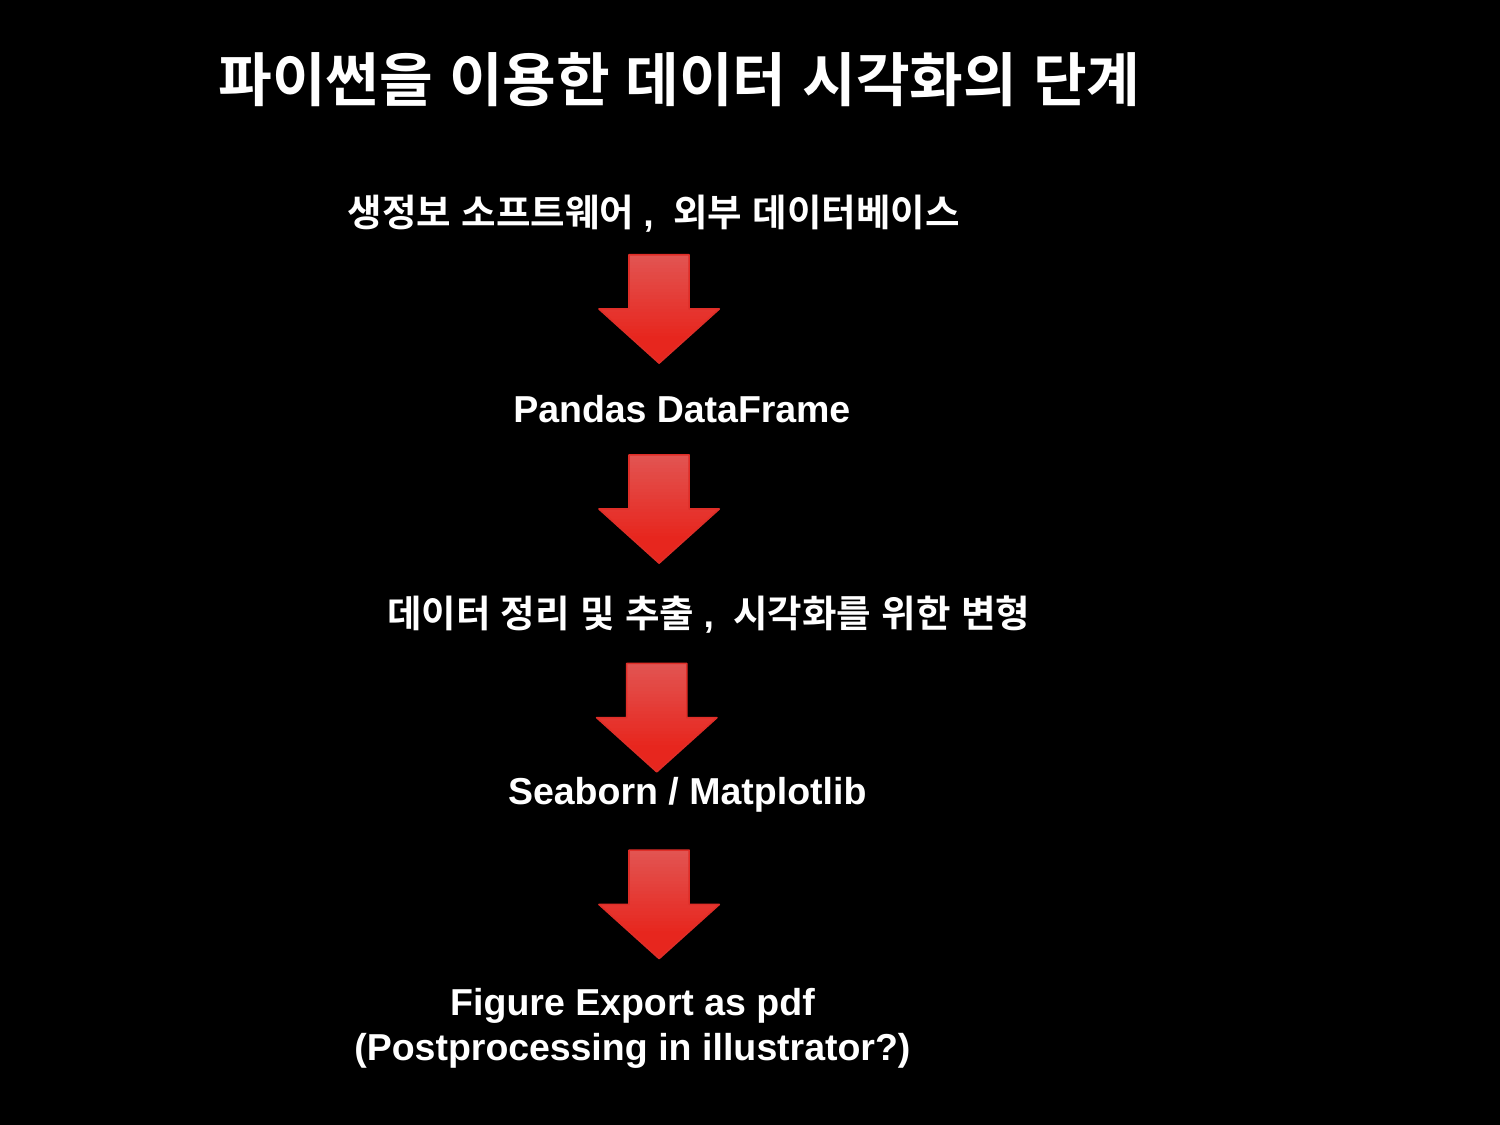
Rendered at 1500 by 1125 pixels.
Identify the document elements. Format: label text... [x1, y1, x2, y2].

text_box Pandas DataFrame [498, 377, 866, 438]
text_box Seaborn / Matplotlib [493, 759, 882, 820]
text_box [598, 849, 721, 960]
text_box 데이터 정리 및 추출, 시각화를 위한 변형 [372, 582, 1067, 643]
text_box [598, 454, 721, 564]
text_box [595, 662, 718, 773]
text_box 생정보 소프트웨어, 외부 데이터베이스 [332, 181, 986, 242]
text_box 파이썬을 이용한 데이터 시각화의 단계 [204, 36, 1172, 121]
text_box Figure Export as pdf (Postprocessing in illustrator?) [339, 970, 926, 1076]
text_box [598, 253, 721, 364]
